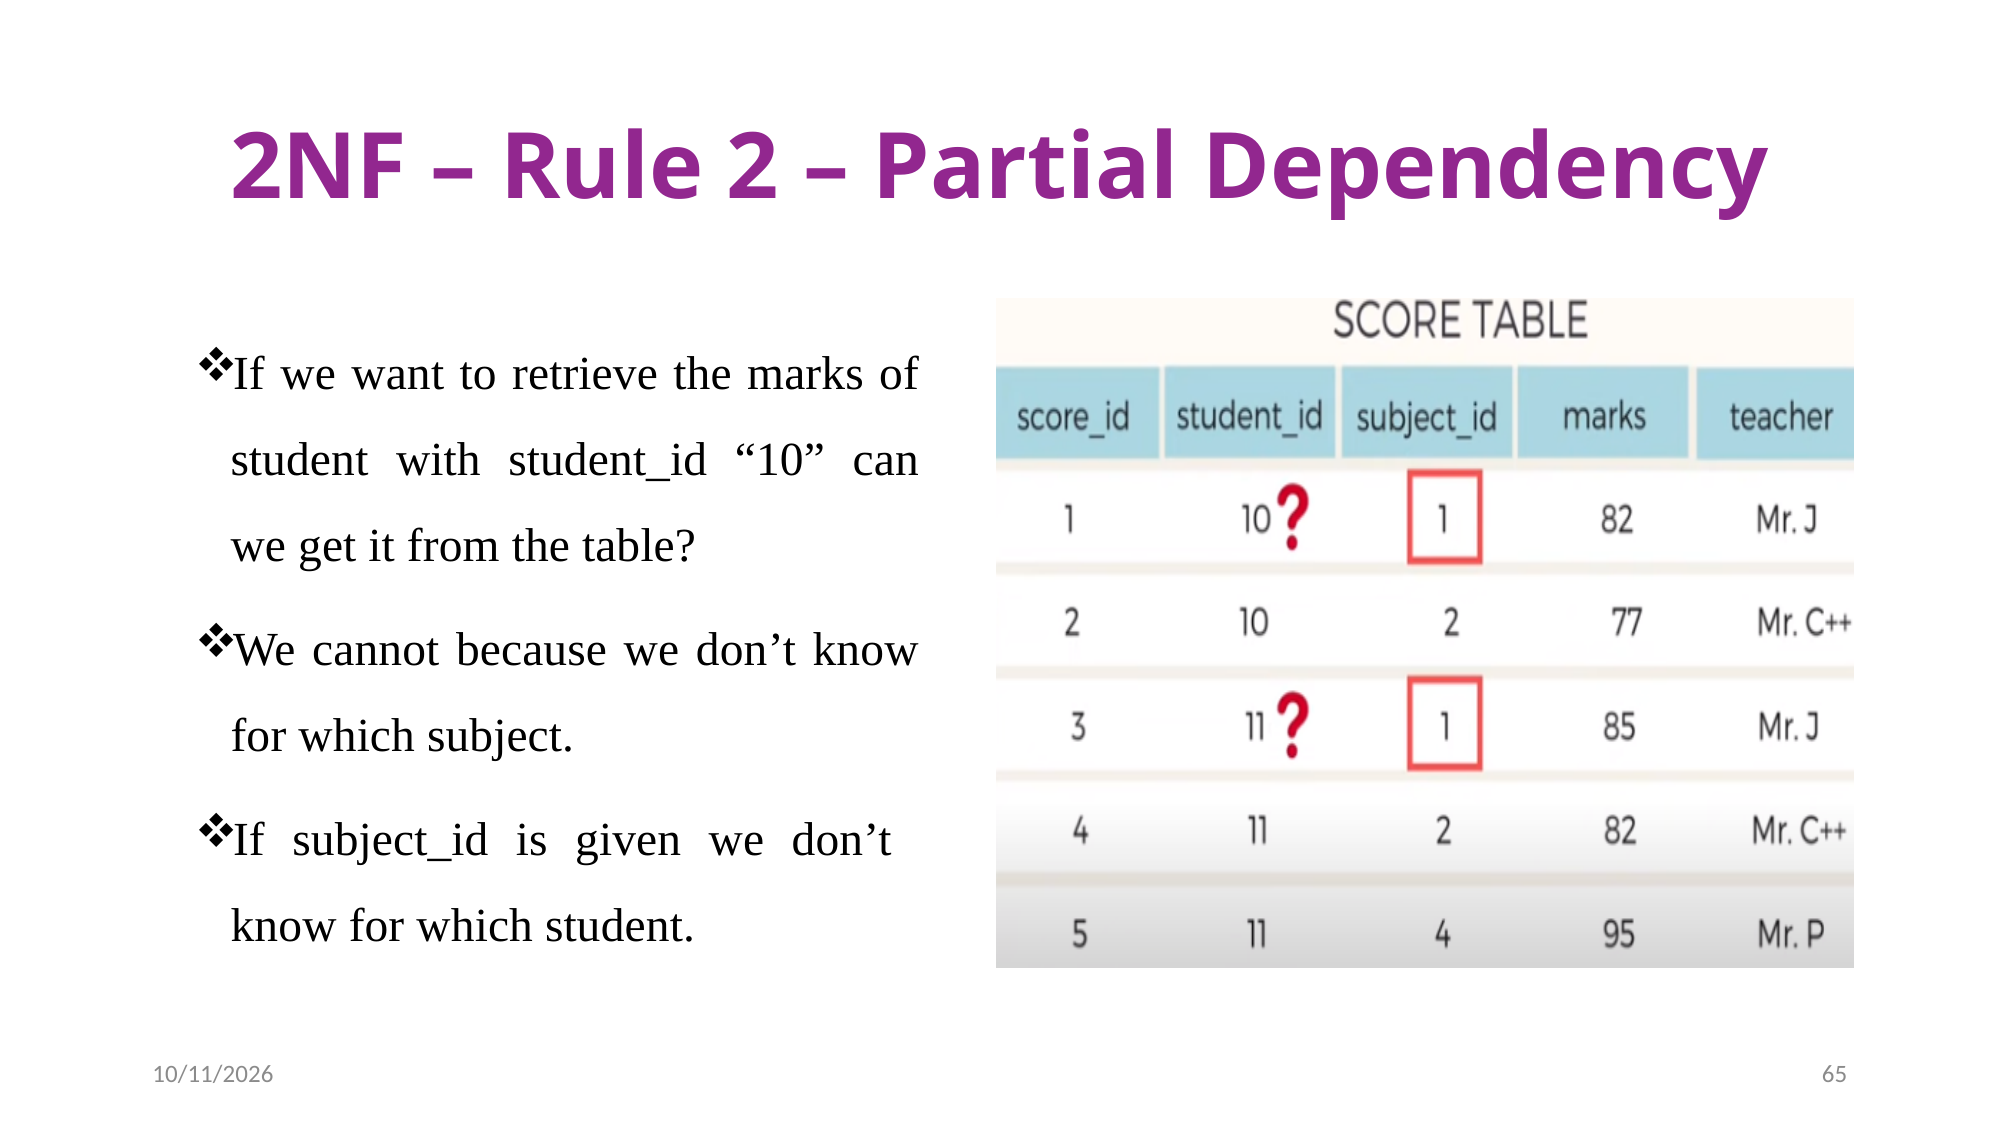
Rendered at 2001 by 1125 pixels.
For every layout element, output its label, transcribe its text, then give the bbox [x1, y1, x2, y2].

picture [996, 298, 1854, 968]
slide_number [137, 1042, 588, 1103]
list If we want to retrieve the marks of student with student_id “10” can we get it from the table? We cannot because we don’t know for which subject. If subject_id is given we don’t know for which student. [180, 305, 936, 961]
slide_number 65 [1412, 1042, 1863, 1103]
title 2NF – Rule 2 – Partial Dependency [137, 59, 1863, 278]
